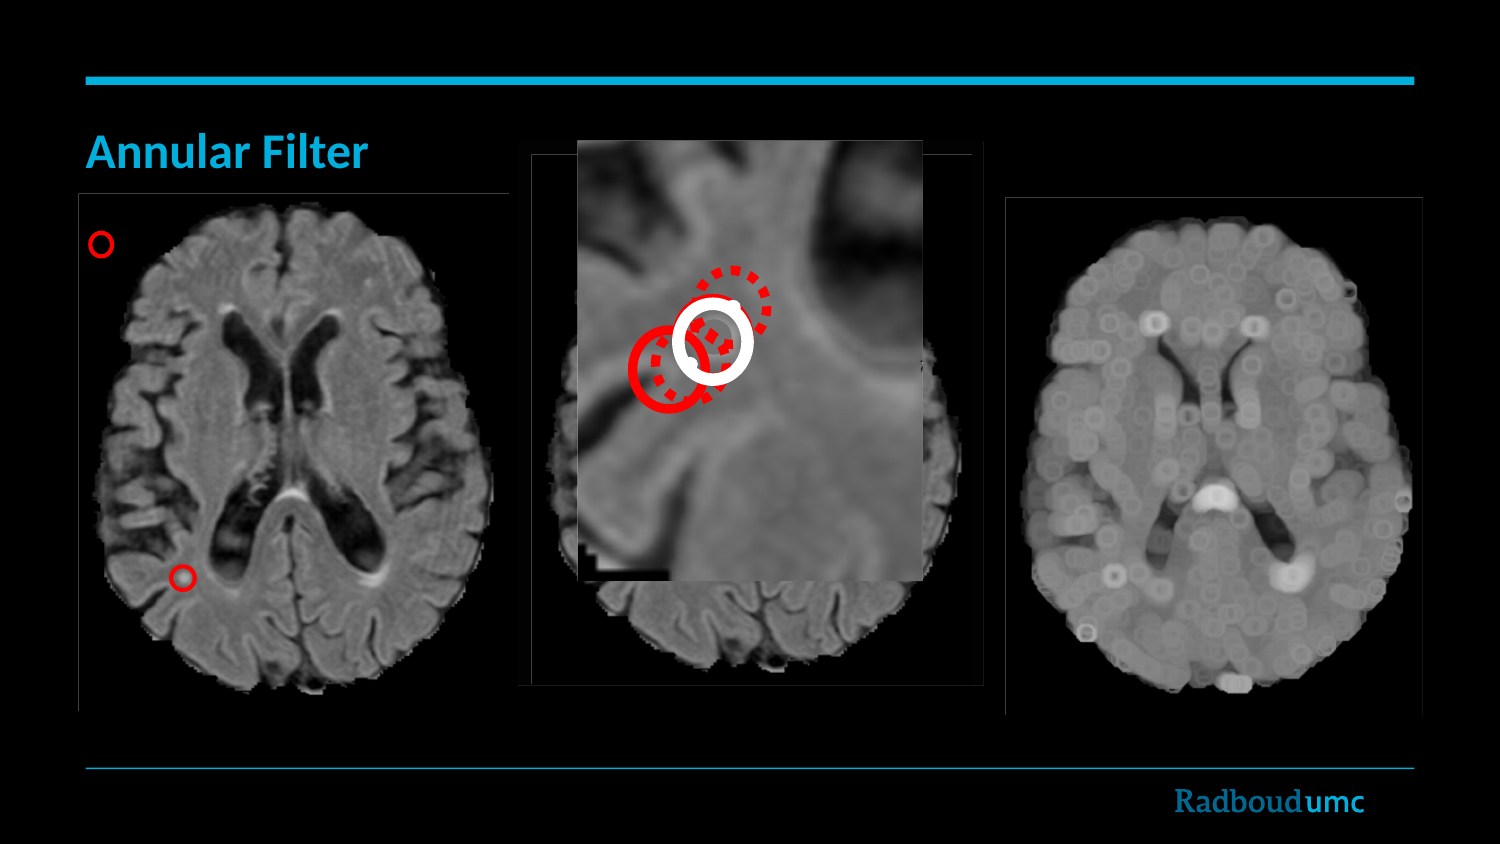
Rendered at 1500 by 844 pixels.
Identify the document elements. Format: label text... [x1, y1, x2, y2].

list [78, 193, 509, 712]
title Annular Filter [85, 91, 1415, 179]
picture [516, 139, 984, 686]
picture [1005, 197, 1423, 715]
